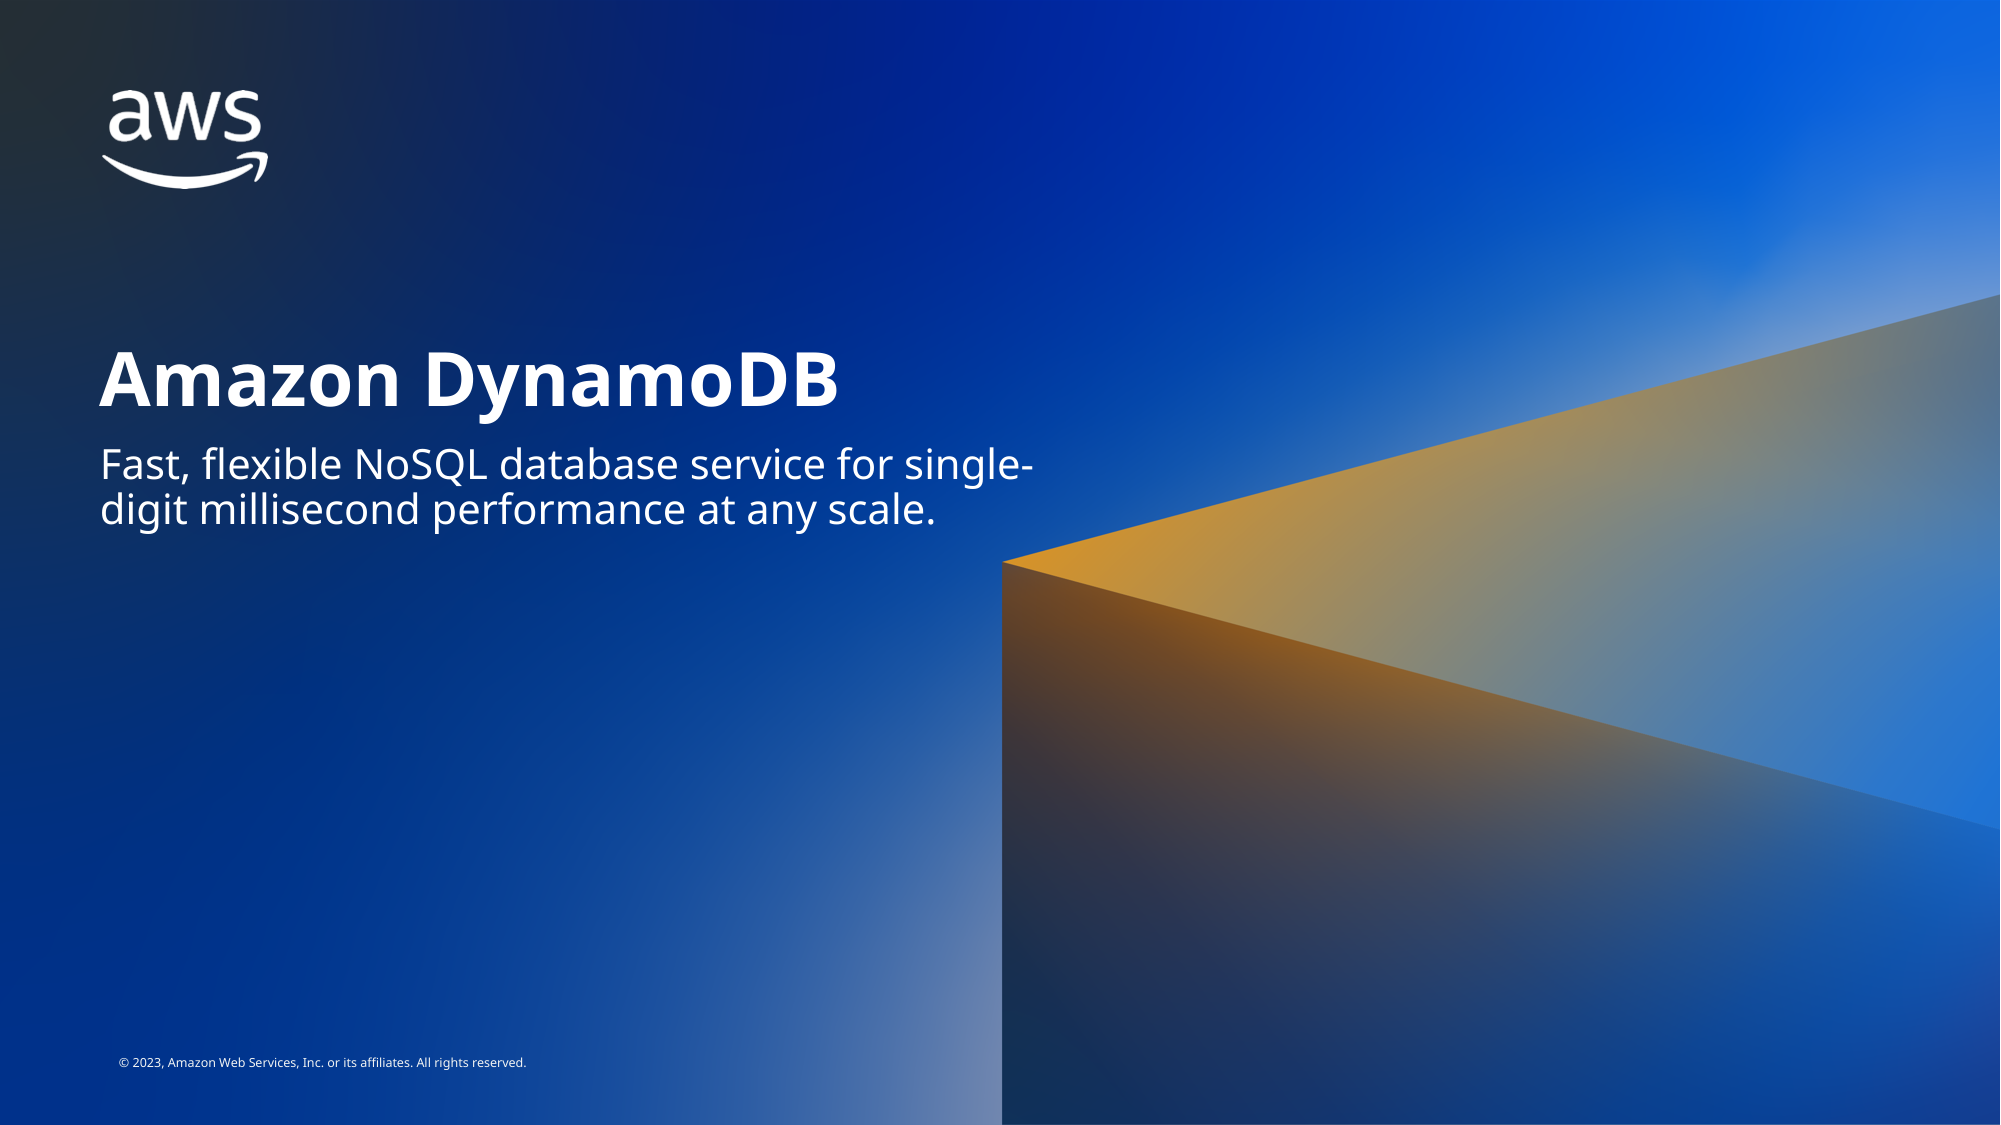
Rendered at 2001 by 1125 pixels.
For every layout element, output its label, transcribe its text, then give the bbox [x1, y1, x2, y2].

picture [0, 0, 2000, 1125]
text_box Fast, flexible NoSQL database service for single-digit millisecond performance at any scale. [99, 436, 1038, 541]
text_box Amazon DynamoDB [99, 334, 1197, 431]
